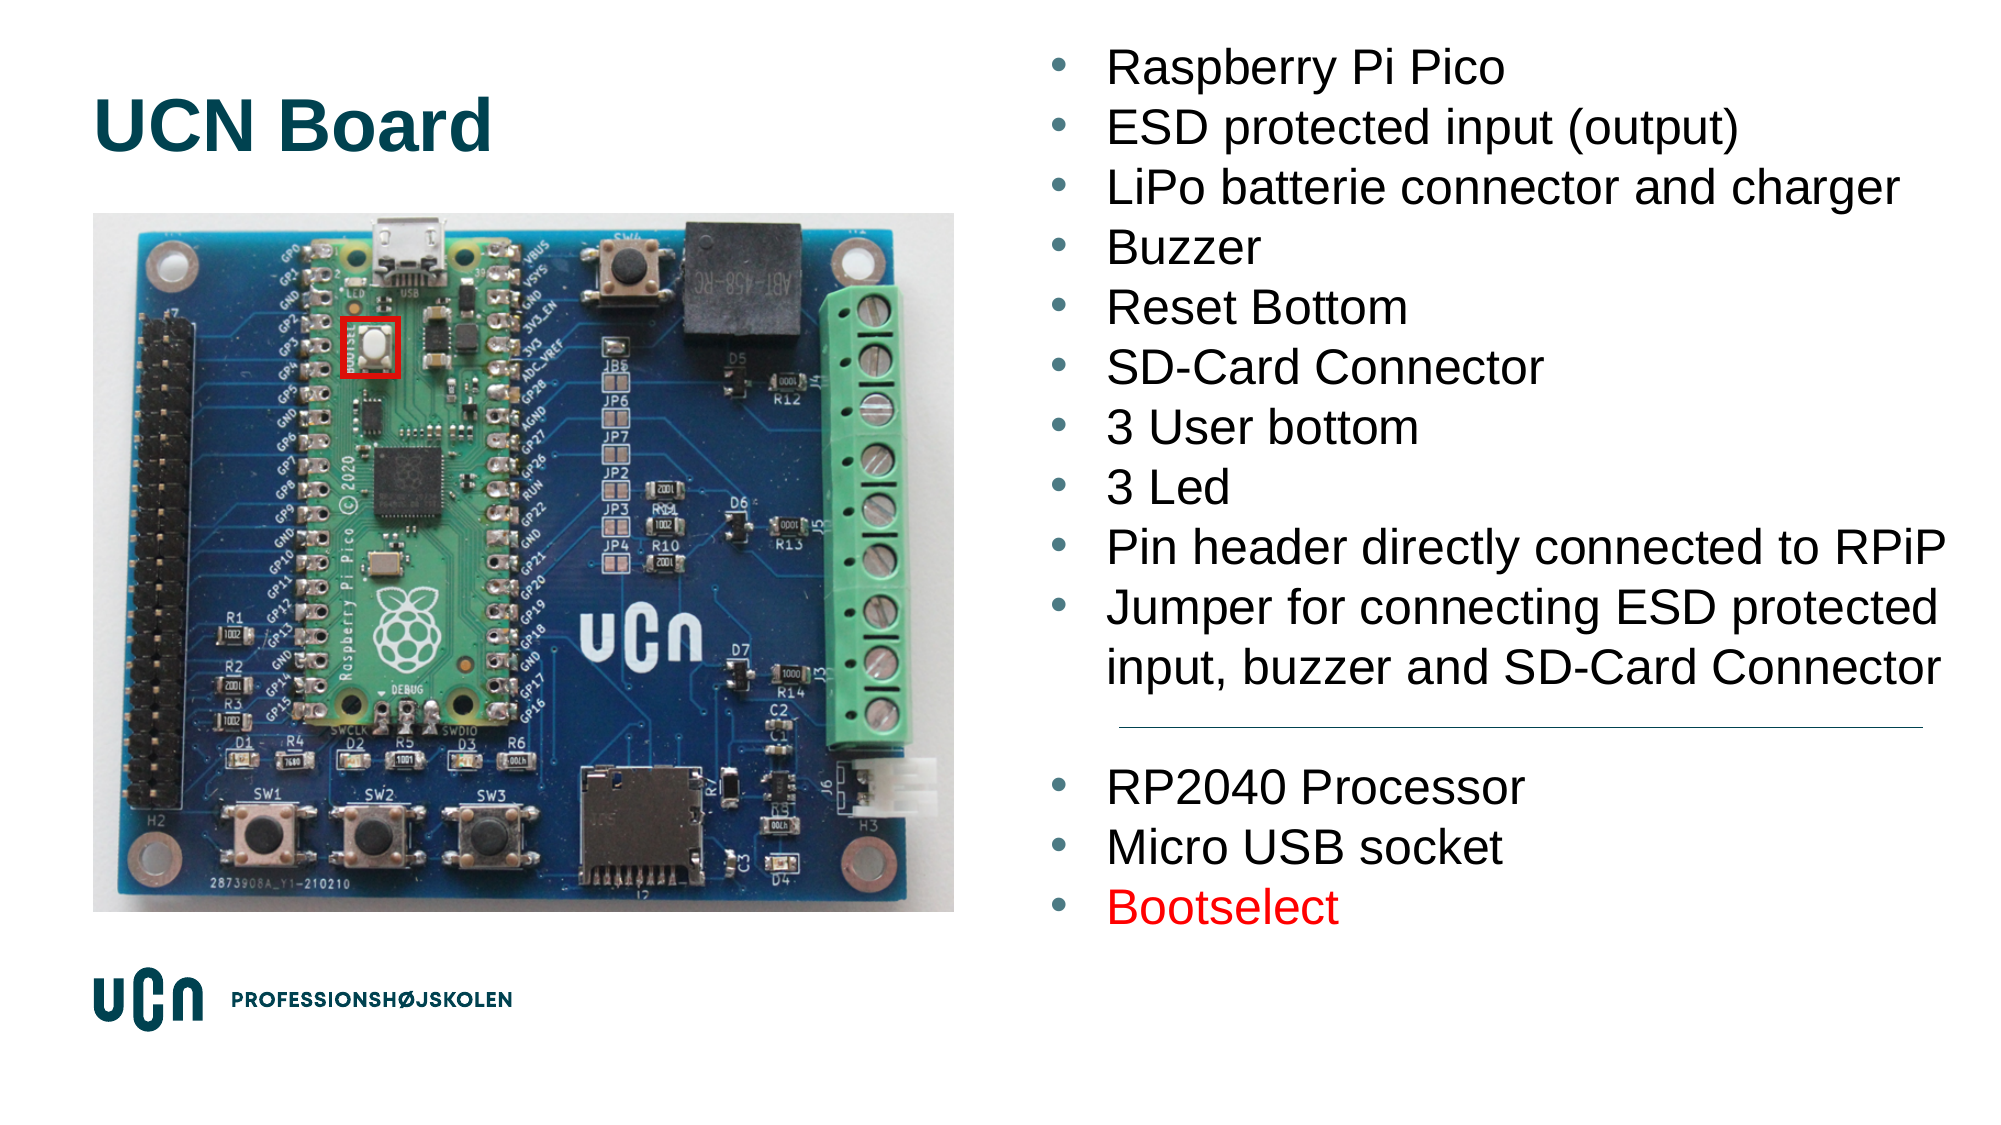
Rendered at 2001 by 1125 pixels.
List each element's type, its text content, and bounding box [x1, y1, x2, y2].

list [93, 213, 954, 912]
text_box Raspberry Pi Pico ESD protected input (output) LiPo batterie connector and charger Buzzer Reset Bottom SD-Card Connector 3 User bottom 3 Led Pin header directly connected to RPiP Jumper for connecting ESD protected input, buzzer and SD-Card Connector RP2040 Processor Micro USB socket Bootselect [1050, 34, 1981, 935]
title UCN Board [93, 88, 1050, 238]
